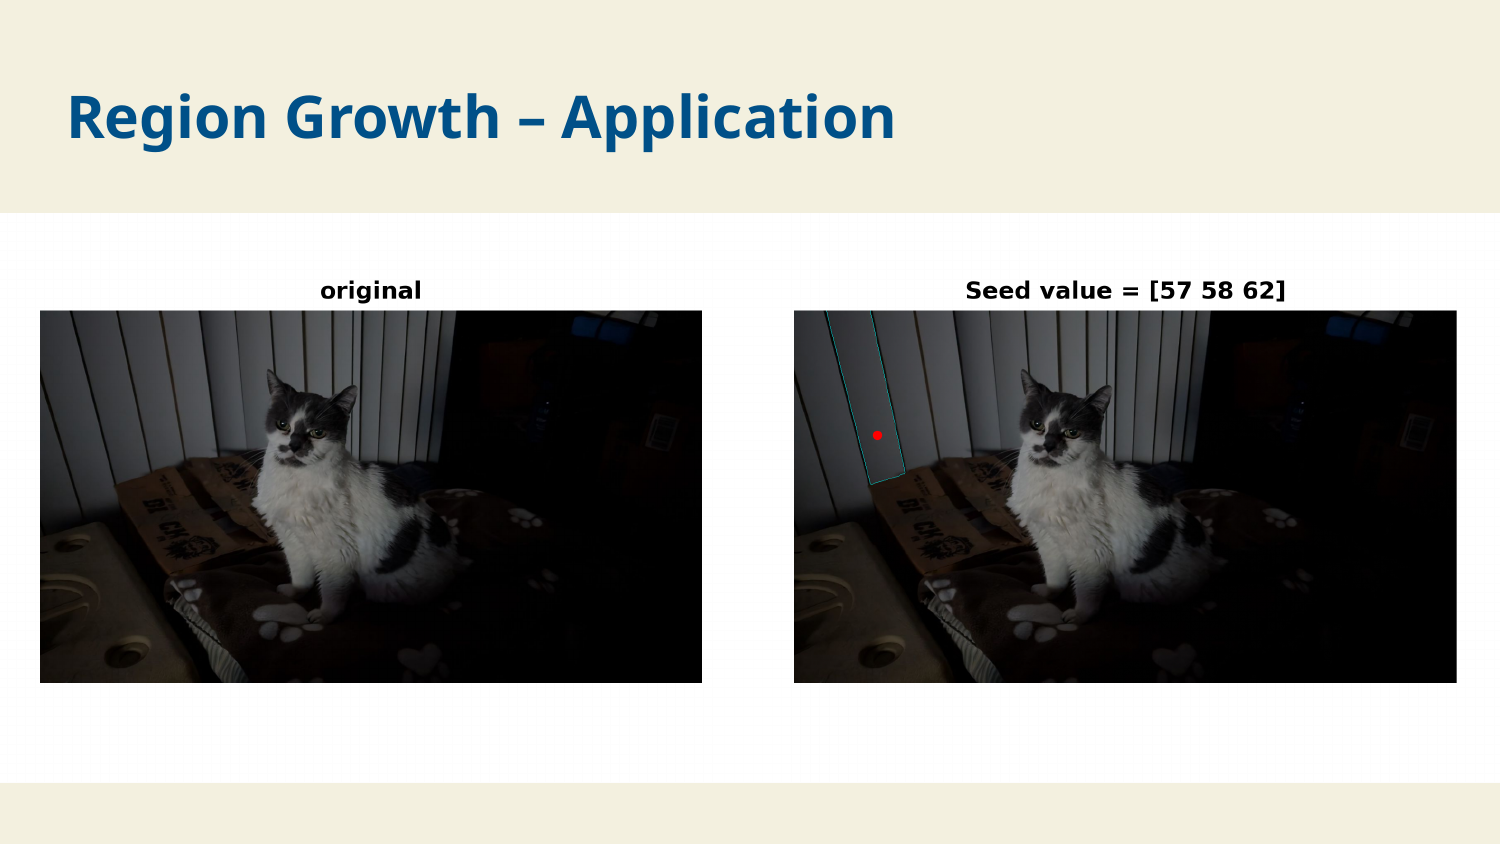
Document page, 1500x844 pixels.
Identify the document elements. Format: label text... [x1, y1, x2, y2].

title Region Growth – Application [51, 72, 1449, 167]
picture [0, 213, 1500, 783]
